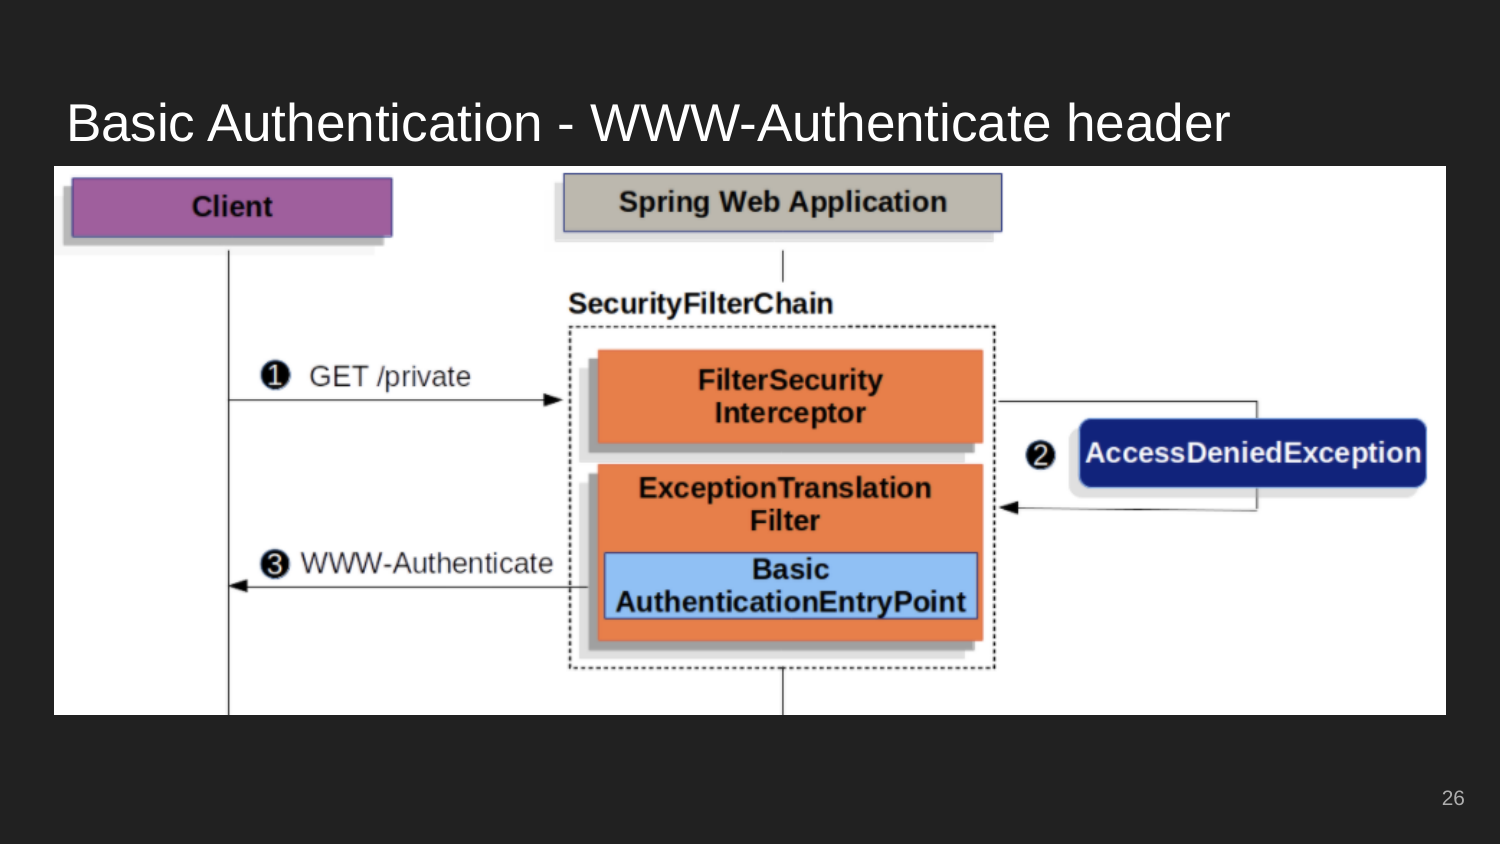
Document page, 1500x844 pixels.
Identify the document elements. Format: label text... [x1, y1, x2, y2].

title Basic Authentication - WWW-Authenticate header [51, 72, 1449, 167]
picture [54, 166, 1446, 716]
slide_number ‹#› [1389, 764, 1480, 830]
